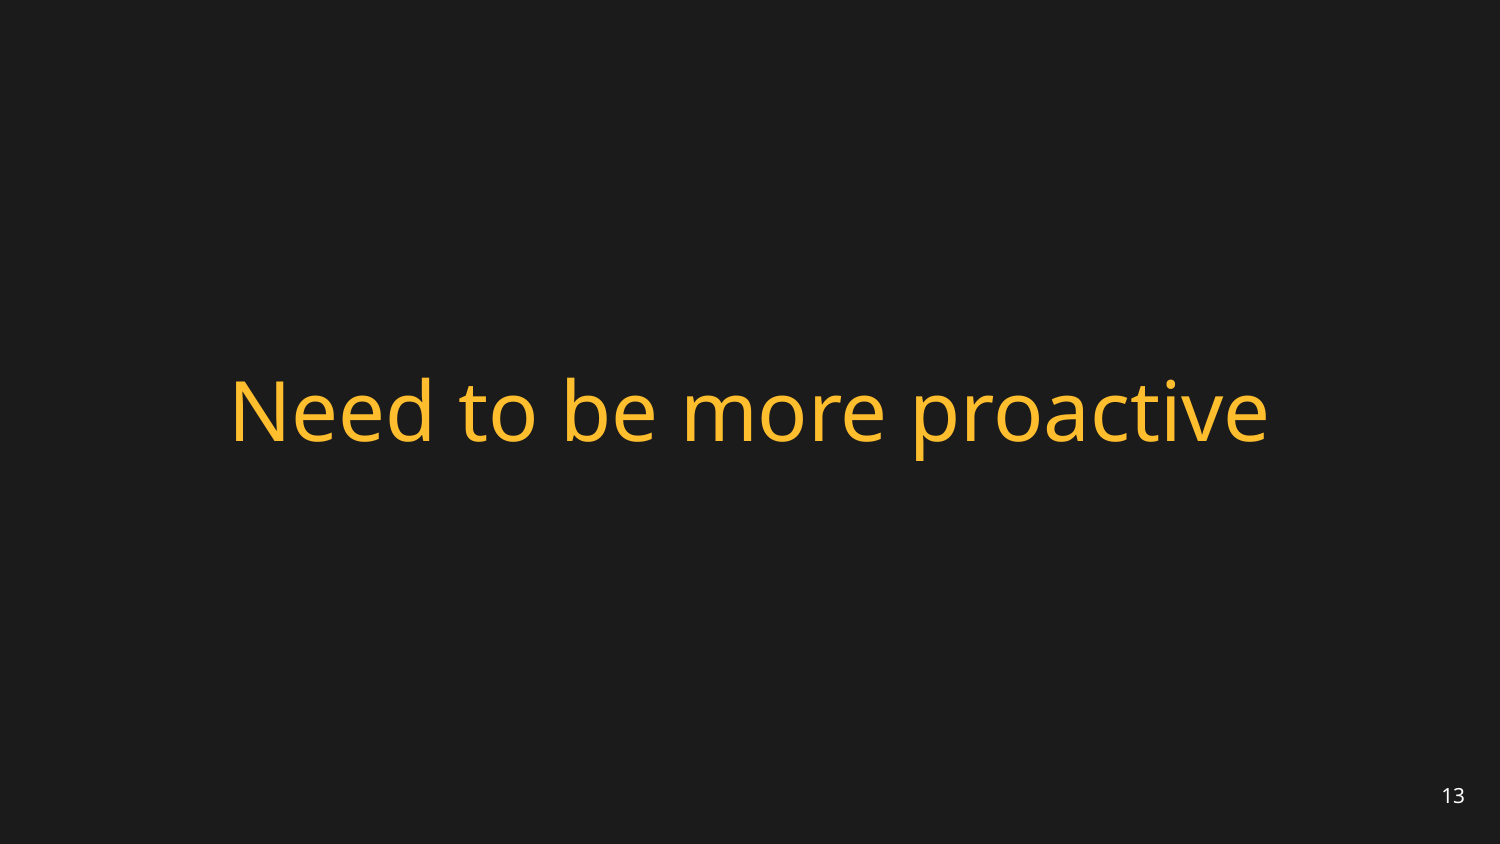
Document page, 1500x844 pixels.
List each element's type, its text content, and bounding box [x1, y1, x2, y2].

title Need to be more proactive [51, 72, 1449, 753]
slide_number 13 [1389, 764, 1480, 830]
